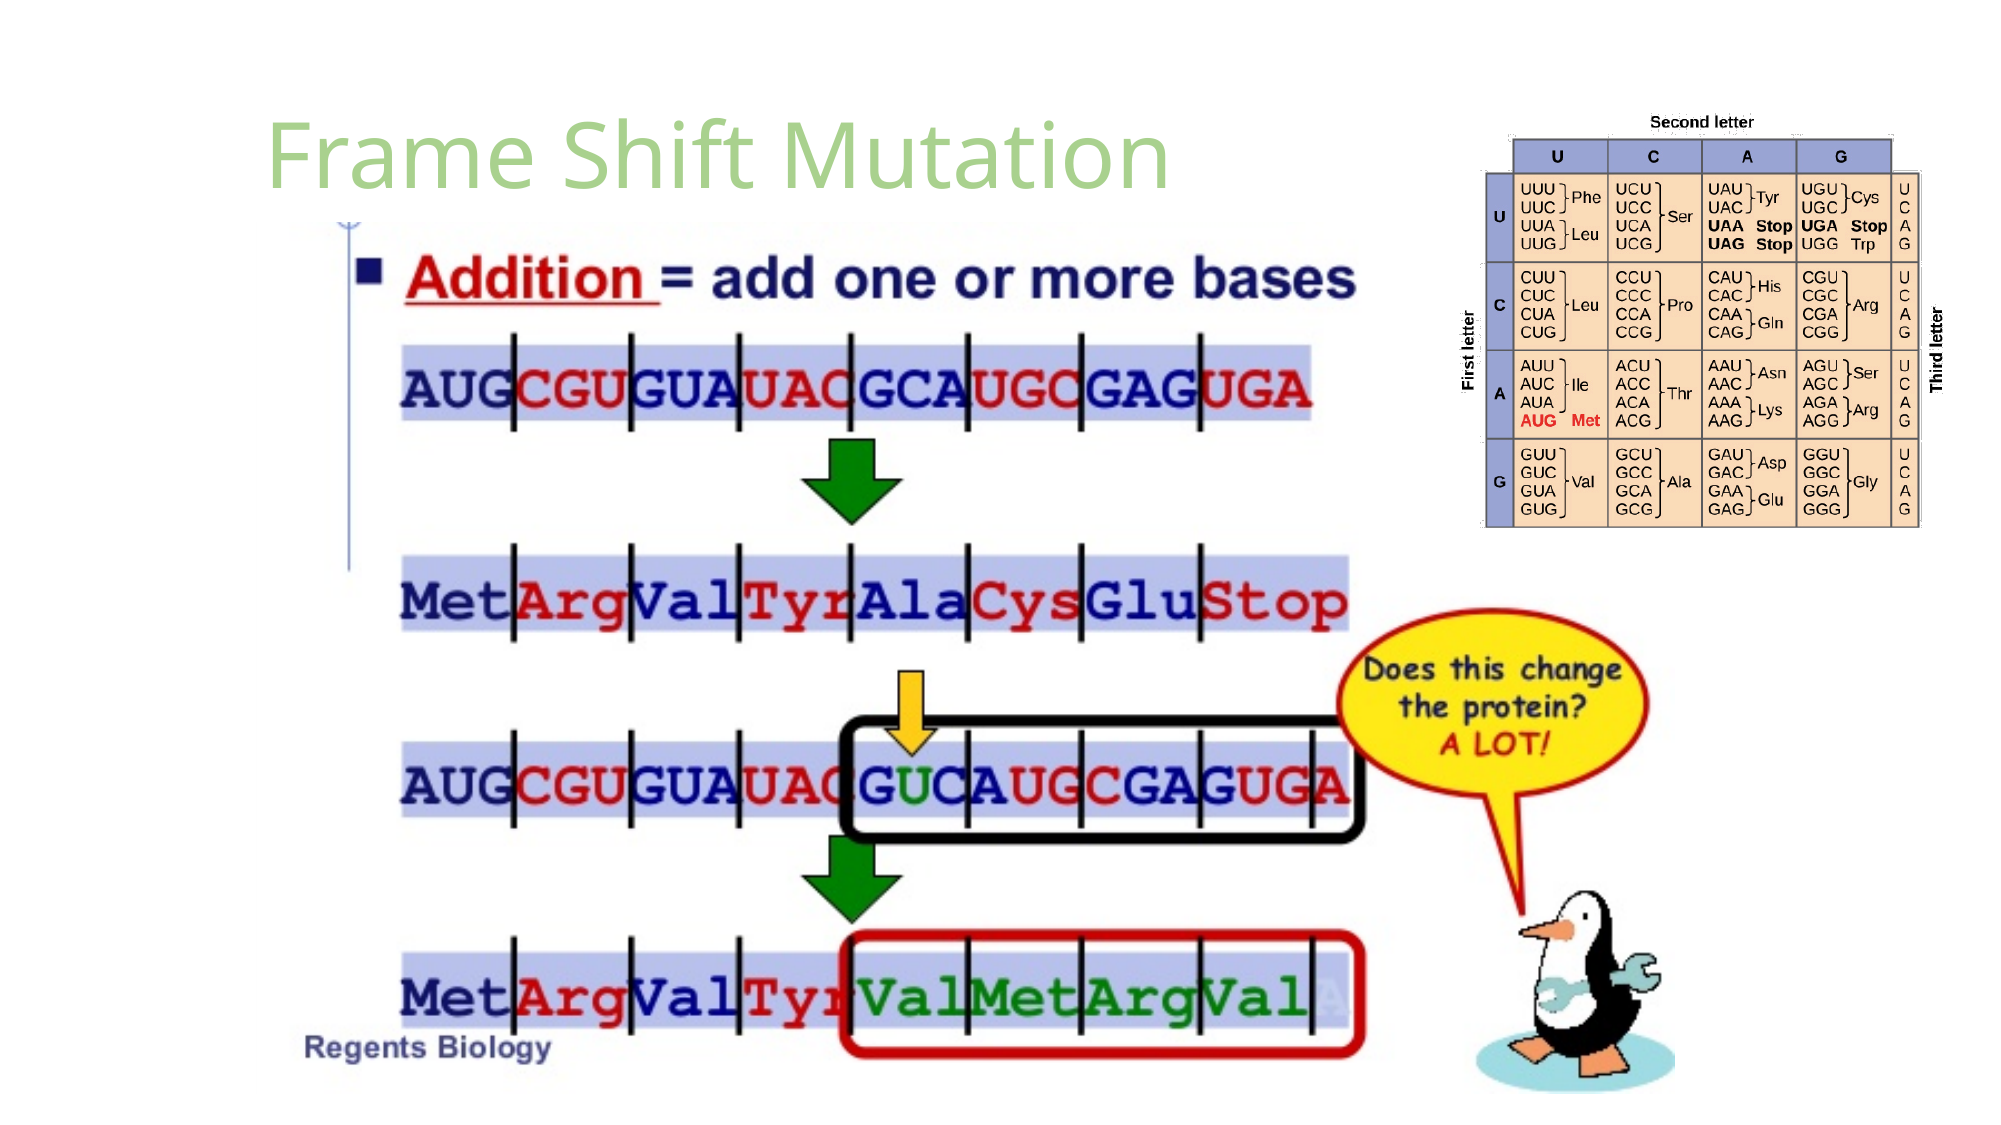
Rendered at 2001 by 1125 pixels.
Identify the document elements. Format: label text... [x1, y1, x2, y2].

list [1459, 113, 1944, 528]
picture [256, 222, 1675, 1094]
title Frame Shift Mutation [249, 90, 1550, 228]
